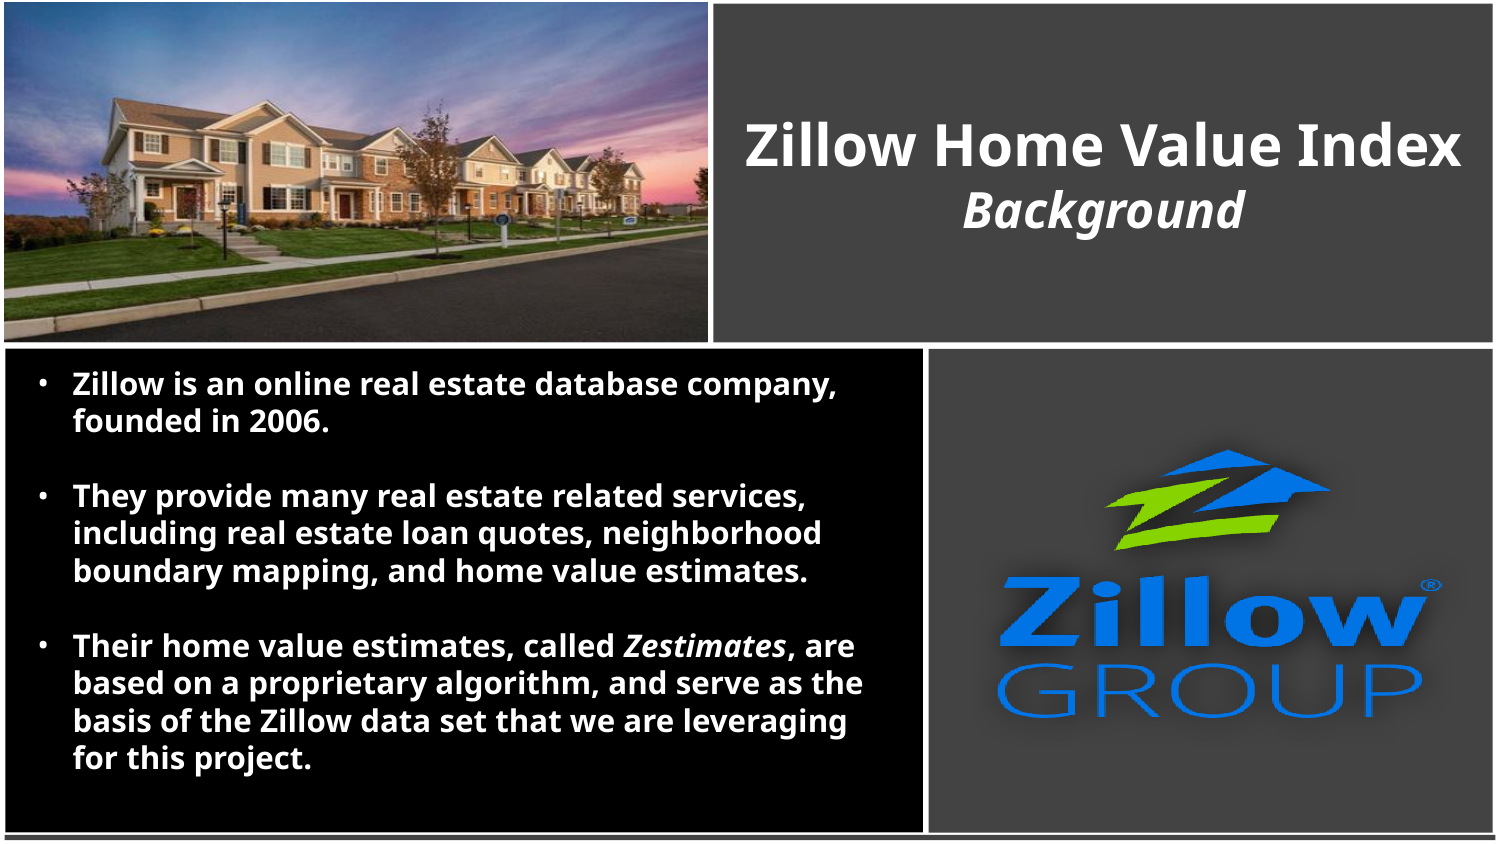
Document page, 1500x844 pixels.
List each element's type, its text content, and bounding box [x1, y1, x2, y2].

text_box [928, 348, 1493, 413]
text_box [928, 766, 1493, 833]
picture [931, 429, 1496, 748]
text_box [5, 348, 923, 833]
text_box Zillow Home Value Index Background [720, 116, 1488, 231]
text_box Zillow is an online real estate database company, founded in 2006. They provide many real estate related services, including real estate loan quotes, neighborhood boundary mapping, and home value estimates. Their home value estimates, called Zestimates, are based on a proprietary algorithm, and serve as the basis of the Zillow data set that we are leveraging for this project. [31, 377, 902, 800]
text_box [713, 3, 1493, 343]
text_box [4, 834, 1496, 841]
picture [4, 2, 708, 342]
